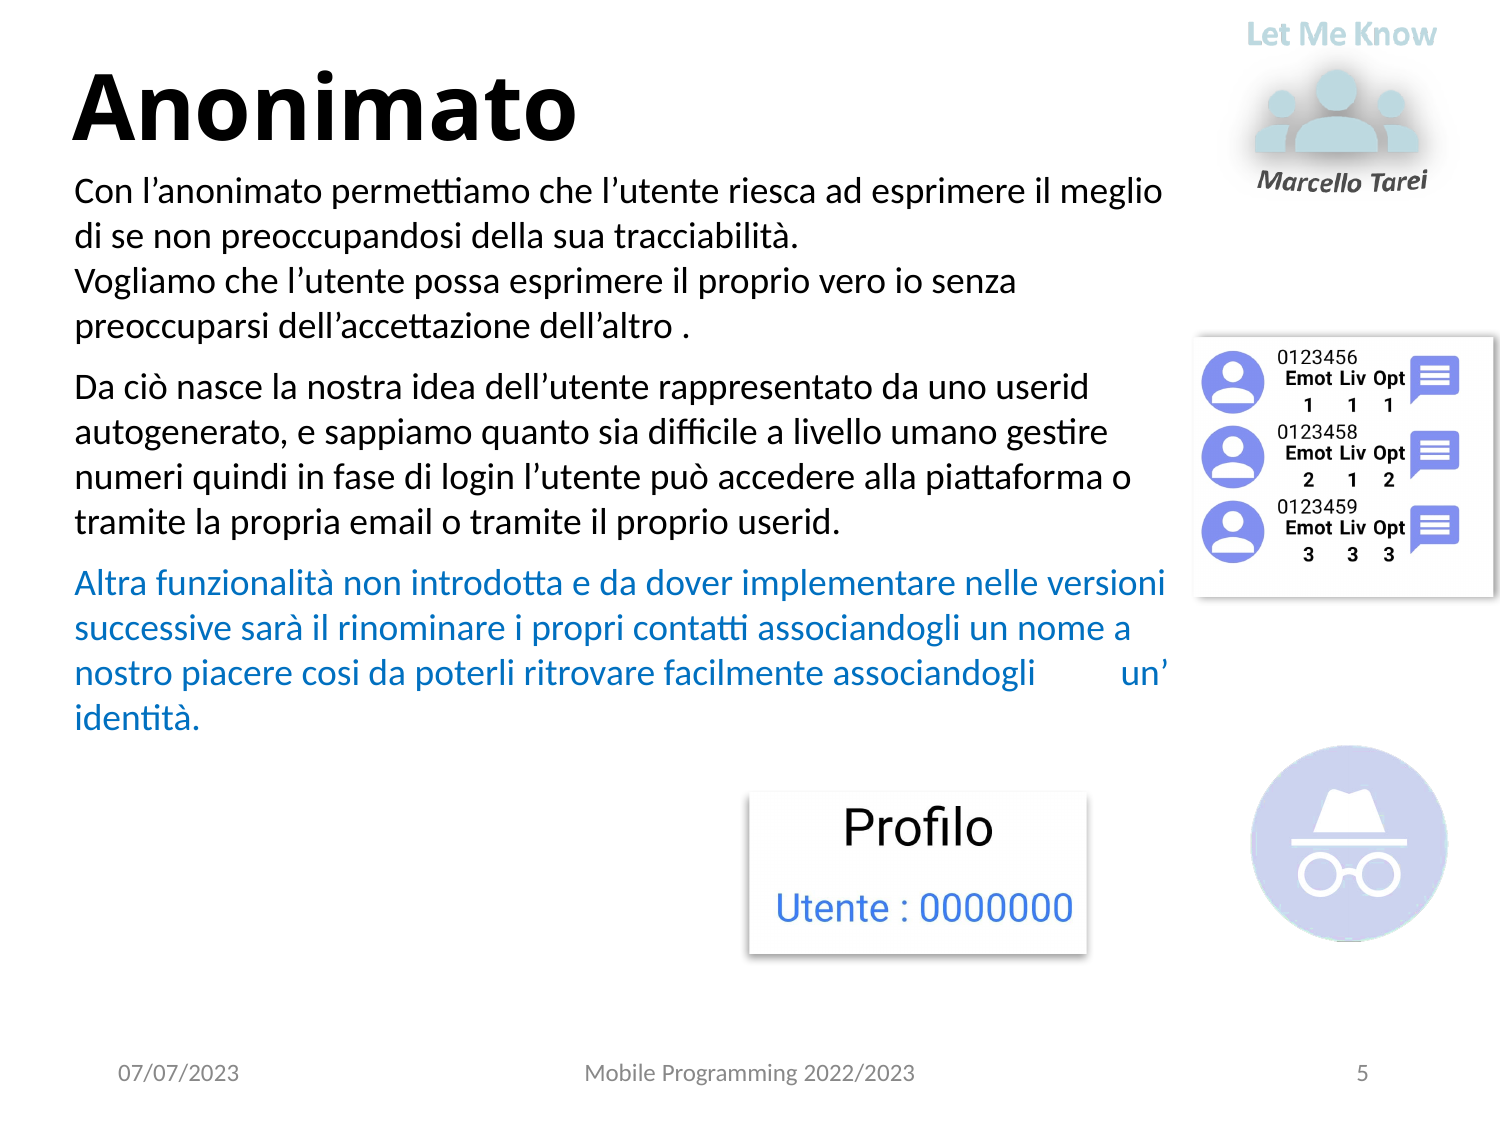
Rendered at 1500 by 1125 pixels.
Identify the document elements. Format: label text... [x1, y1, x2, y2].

picture [749, 792, 1087, 954]
picture [1188, 0, 1500, 216]
slide_number 5 [1350, 1060, 1389, 1090]
text_box Con l’anonimato permettiamo che l’utente riesca ad esprimere il meglio di se non preoccupandosi della sua tracciabilità. Vogliamo che l’utente possa esprimere il proprio vero io senza preoccuparsi dell’accettazione dell’altro . Da ciò nasce la nostra idea dell’utente rappresentato da uno userid autogenerato, e sappiamo quanto sia difficile a livello umano gestire numeri quindi in fase di login l’utente può accedere alla piattaforma o tramite la propria email o tramite il proprio userid. Altra funzionalità non introdotta e da dover implementare nelle versioni successive sarà il rinominare i propri contatti associandogli un nome a nostro piacere cosi da poterli ritrovare facilmente associandogli un’ identità. [72, 149, 1173, 739]
picture [1193, 337, 1494, 597]
title Anonimato [70, 46, 1021, 237]
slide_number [116, 1060, 242, 1087]
footer Mobile Programming 2022/2023 [582, 1060, 918, 1090]
picture [1243, 740, 1457, 954]
